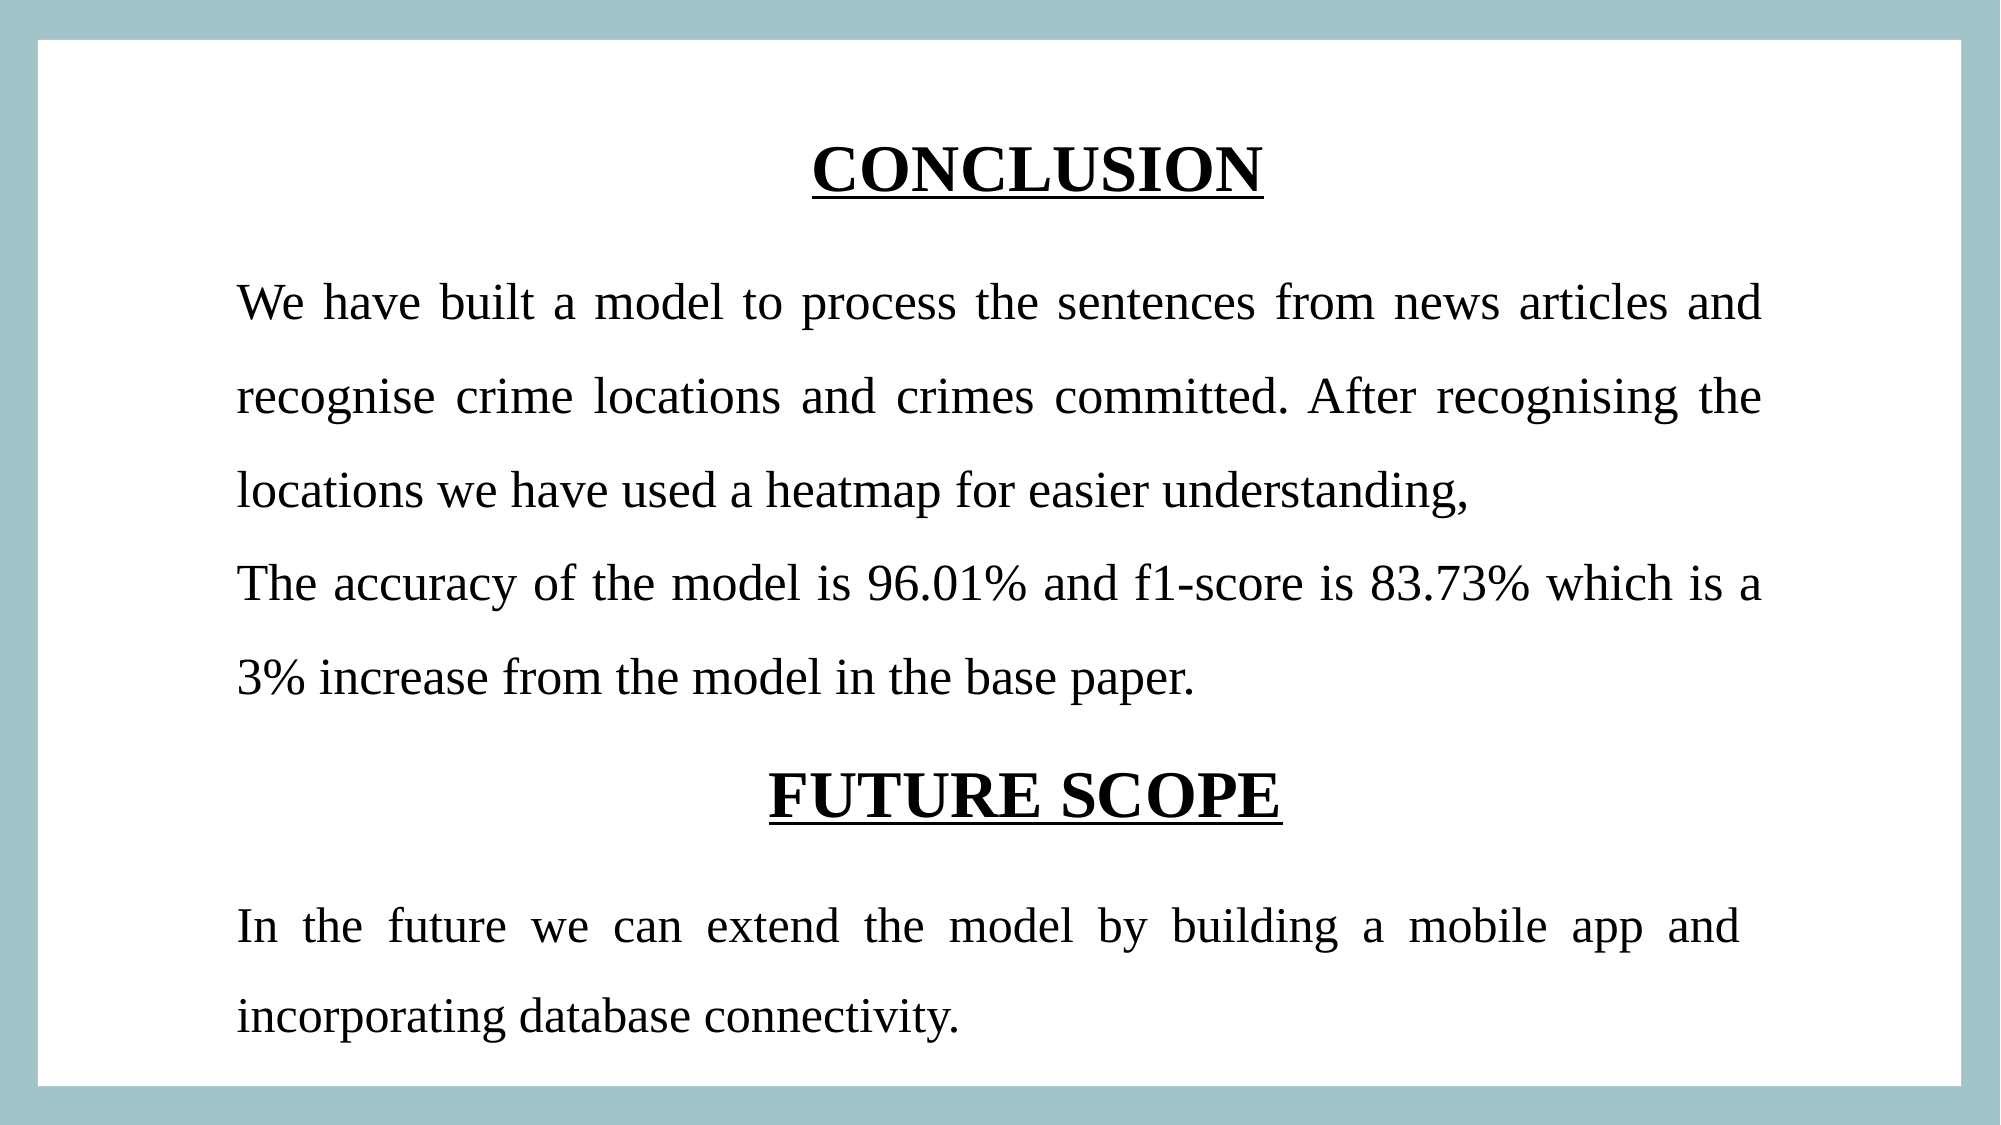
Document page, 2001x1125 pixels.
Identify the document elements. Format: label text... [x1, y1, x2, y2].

text_box We have built a model to process the sentences from news articles and recognise crime locations and crimes committed. After recognising the locations we have used a heatmap for easier understanding, The accuracy of the model is 96.01% and f1-score is 83.73% which is a 3% increase from the model in the base paper. [221, 221, 1779, 720]
text_box CONCLUSION [796, 110, 1287, 221]
text_box FUTURE SCOPE [753, 736, 1330, 847]
text_box In the future we can extend the model by building a mobile app and incorporating database connectivity. [221, 847, 1757, 1058]
